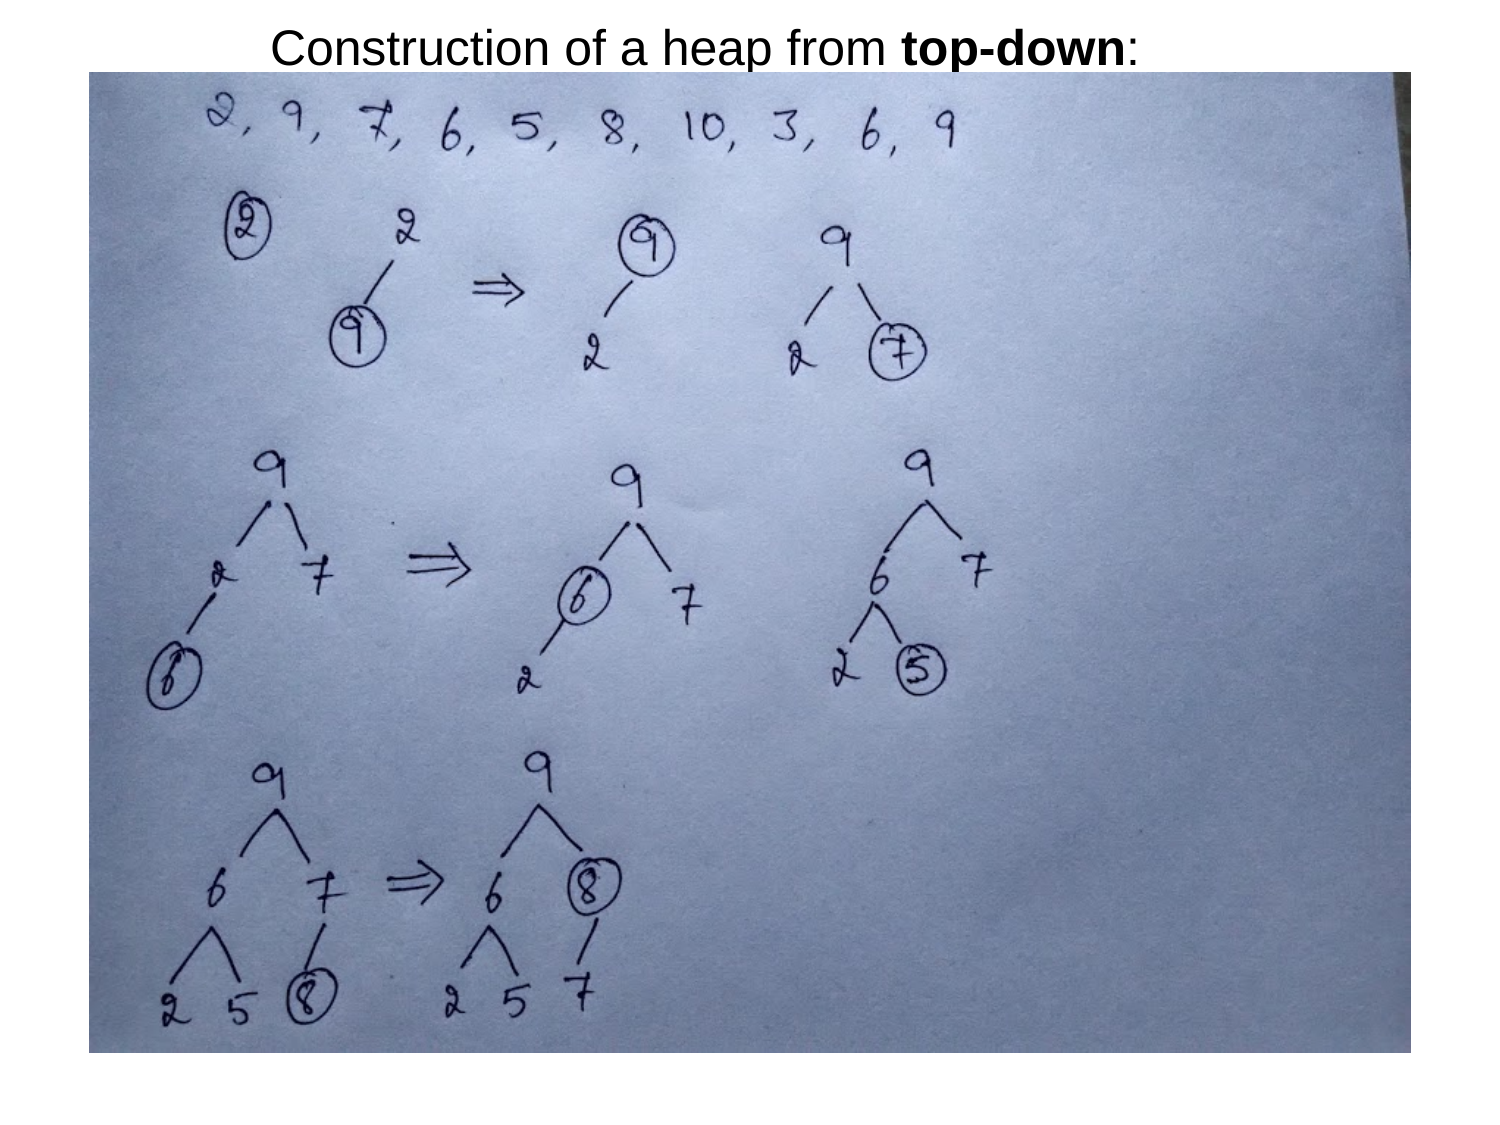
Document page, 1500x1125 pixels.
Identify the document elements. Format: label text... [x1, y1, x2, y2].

picture [88, 72, 1411, 1053]
text_box Construction of a heap from top-down: [254, 0, 1458, 73]
